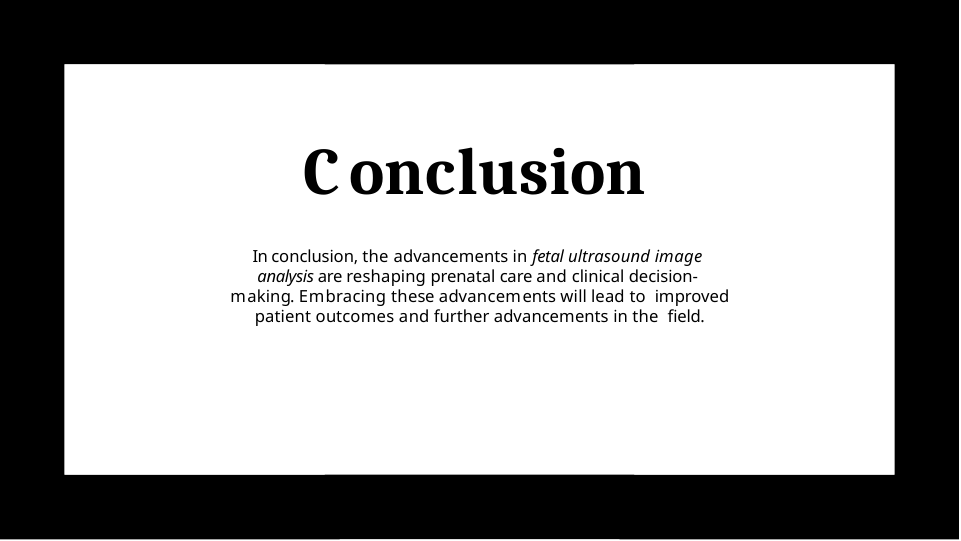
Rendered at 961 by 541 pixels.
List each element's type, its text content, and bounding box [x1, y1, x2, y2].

title Conclusion [301, 125, 658, 219]
text_box [0, 0, 959, 540]
text_box In conclusion, the advancements in fetal ultrasound image analysis are reshaping prenatal care and clinical decision- making. Embracing these advancements will lead to improved patient outcomes and further advancements in the ﬁeld. [222, 243, 736, 326]
